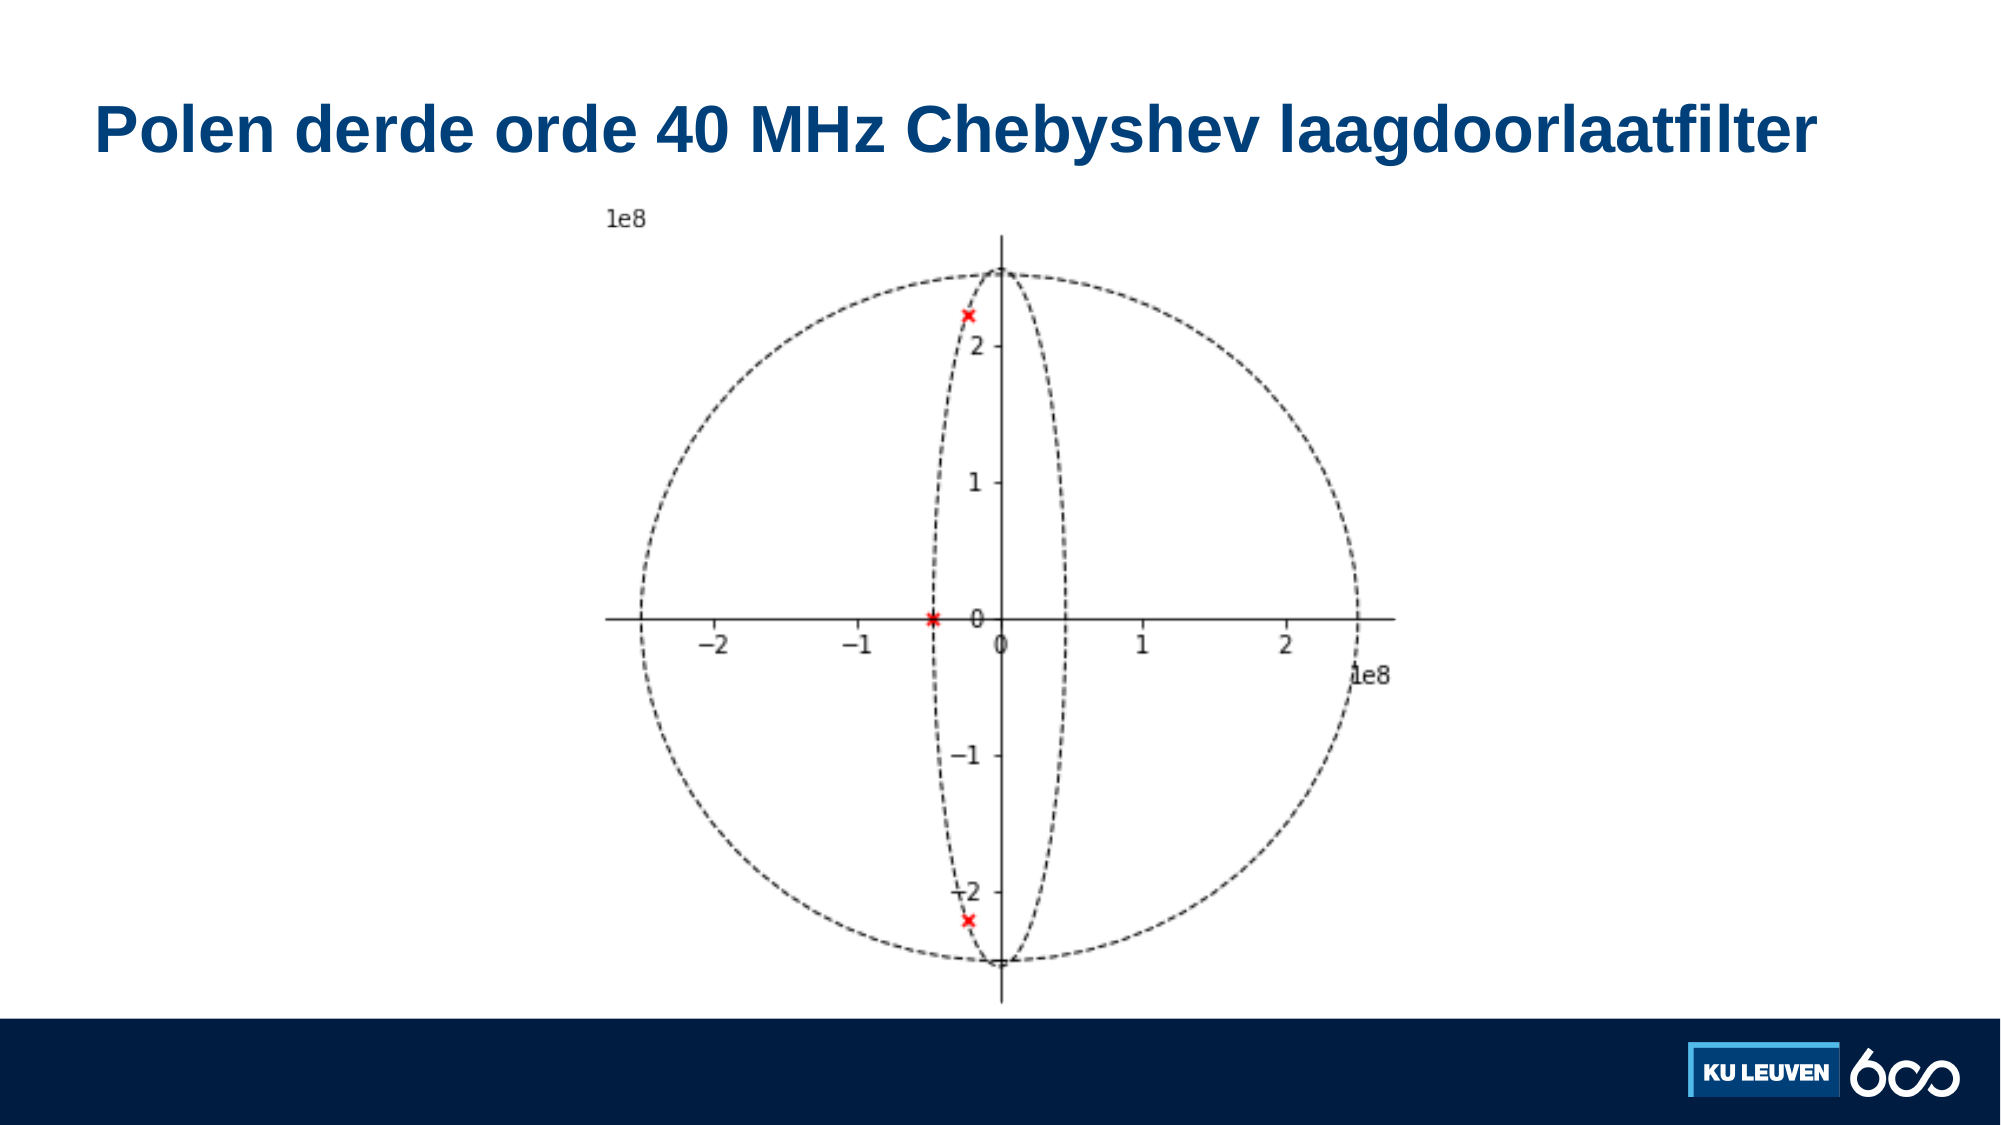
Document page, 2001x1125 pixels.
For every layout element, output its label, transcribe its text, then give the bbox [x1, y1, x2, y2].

picture [589, 193, 1411, 1019]
picture [1688, 1042, 1960, 1097]
title Polen derde orde 40 MHz Chebyshev laagdoorlaatfilter [94, 94, 1900, 186]
